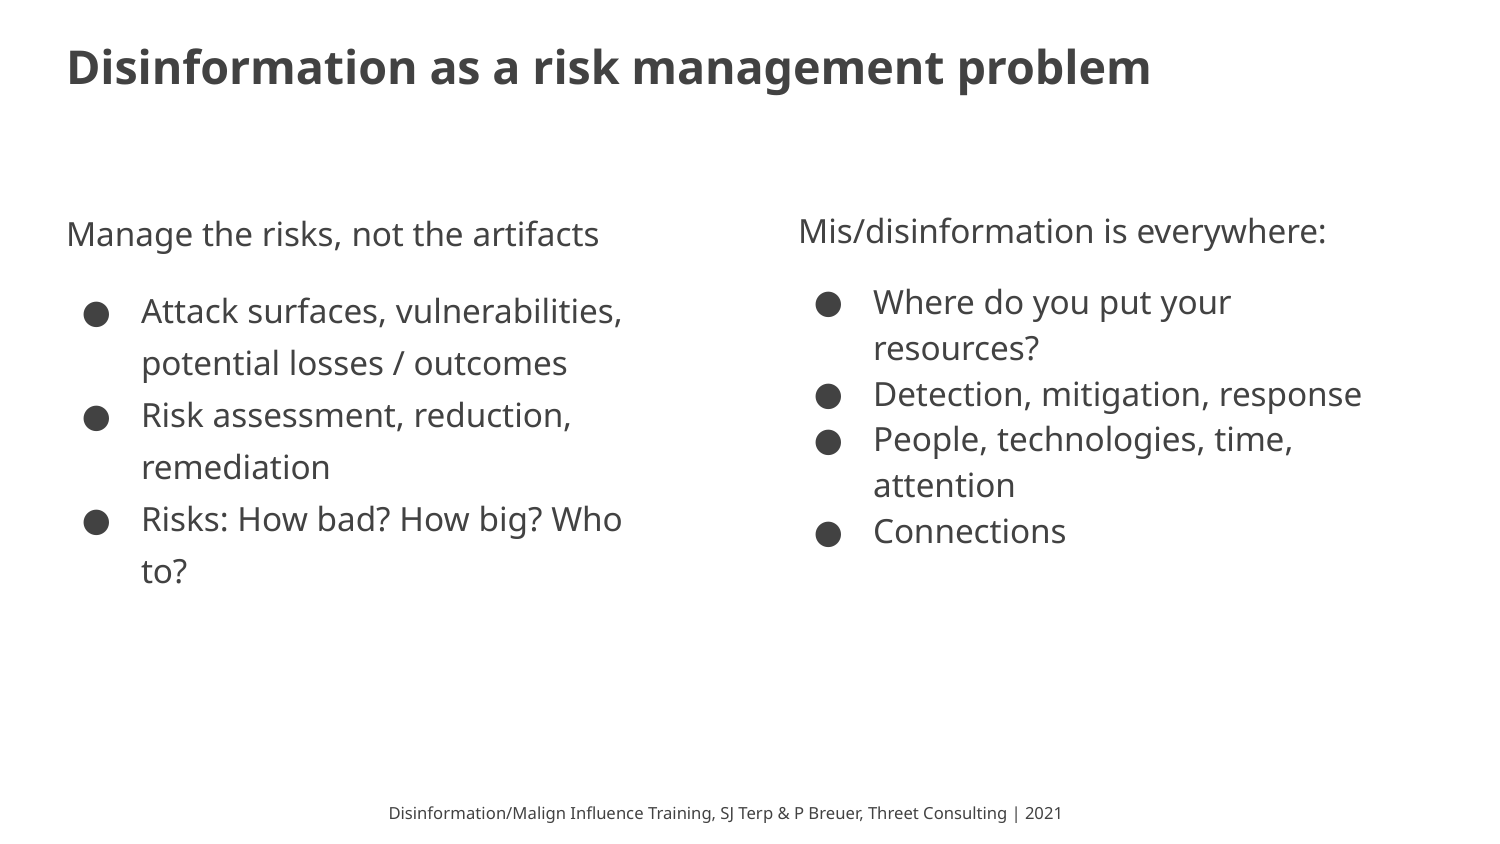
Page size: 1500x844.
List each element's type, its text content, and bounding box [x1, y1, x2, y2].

list Manage the risks, not the artifacts Attack surfaces, vulnerabilities, potential losses / outcomes Risk assessment, reduction, remediation Risks: How bad? How big? Who to? [51, 189, 668, 750]
list Mis/disinformation is everywhere: Where do you put your resources? Detection, mitigation, response People, technologies, time, attention Connections [783, 189, 1400, 750]
title Disinformation as a risk management problem [51, 19, 1449, 114]
